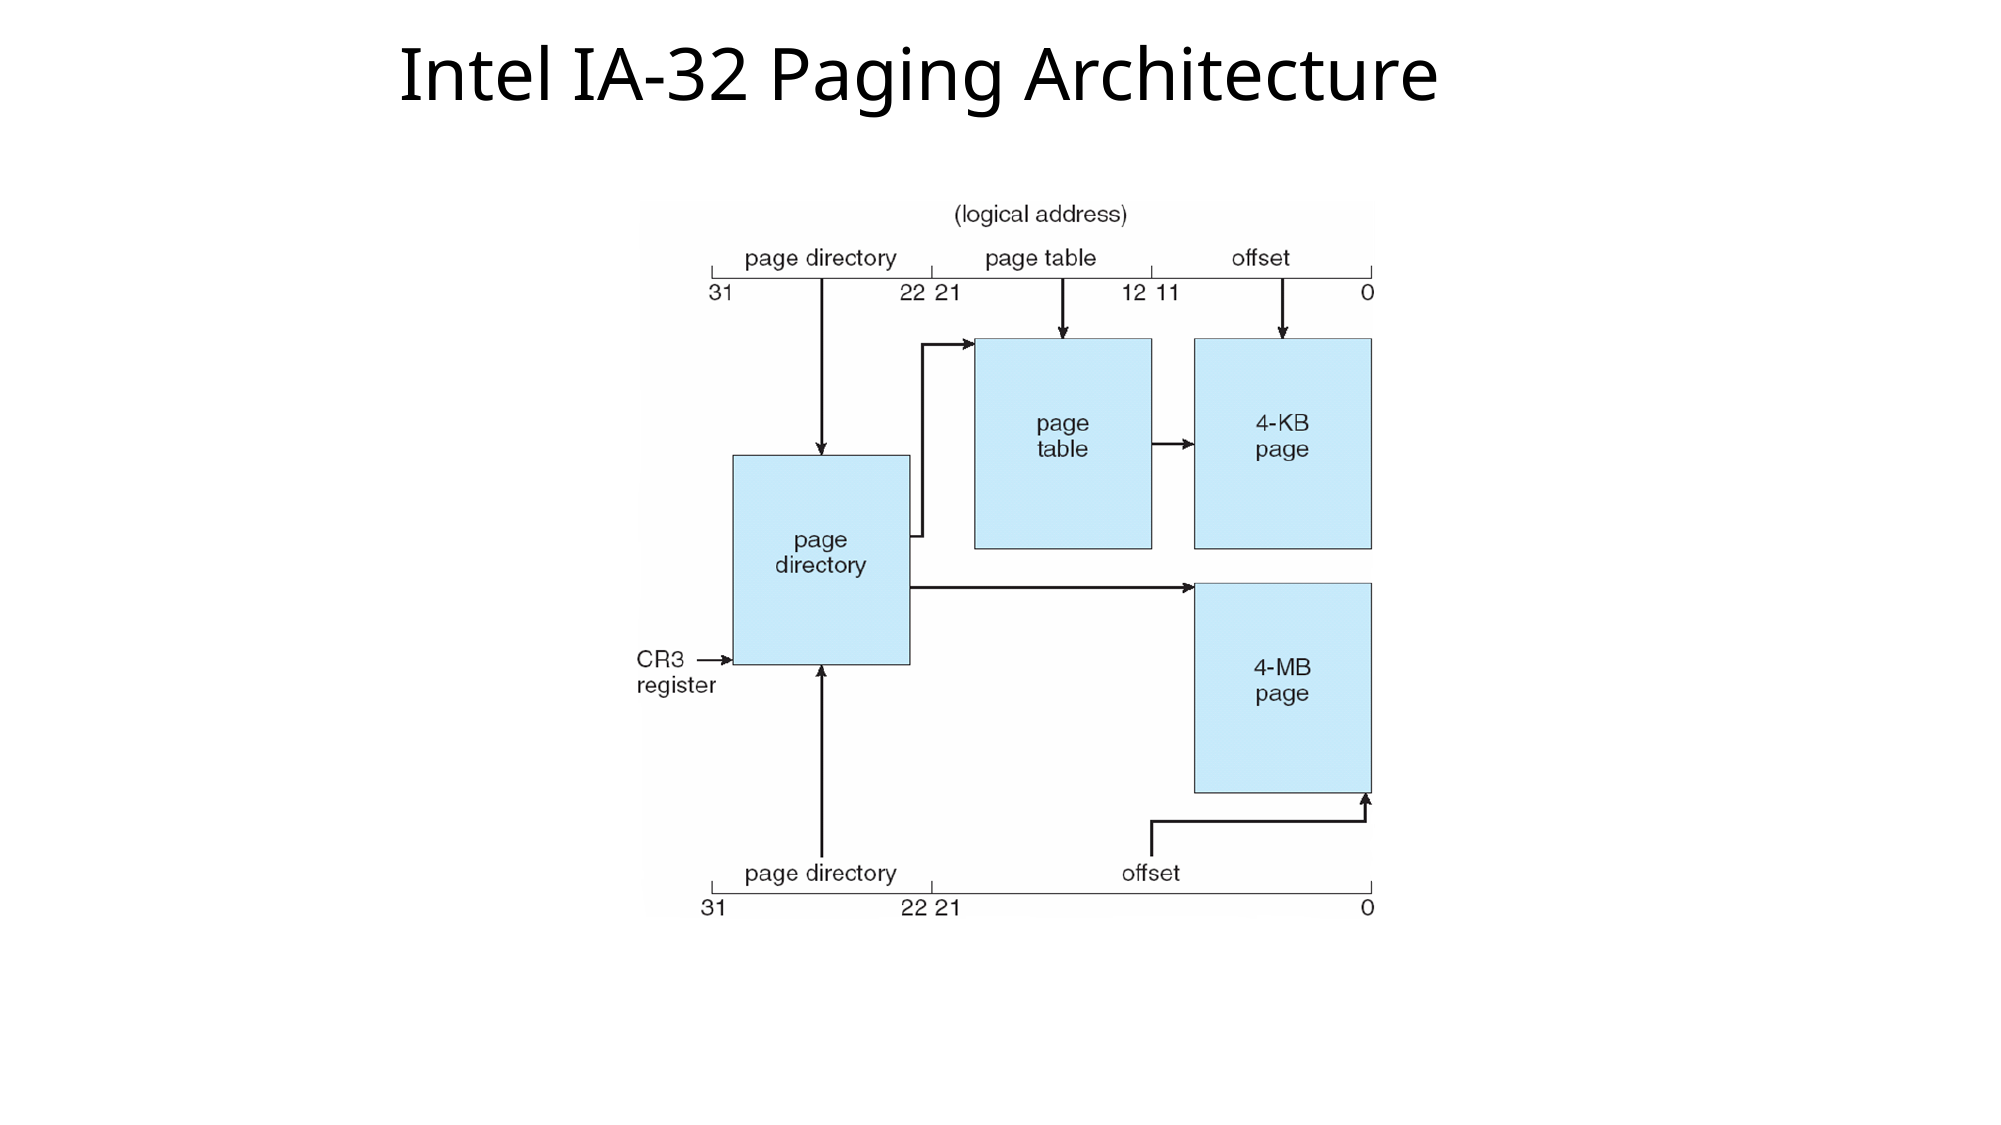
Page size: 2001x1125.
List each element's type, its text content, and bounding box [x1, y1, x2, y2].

title Intel IA-32 Paging Architecture [384, 29, 1675, 125]
picture [635, 200, 1375, 921]
